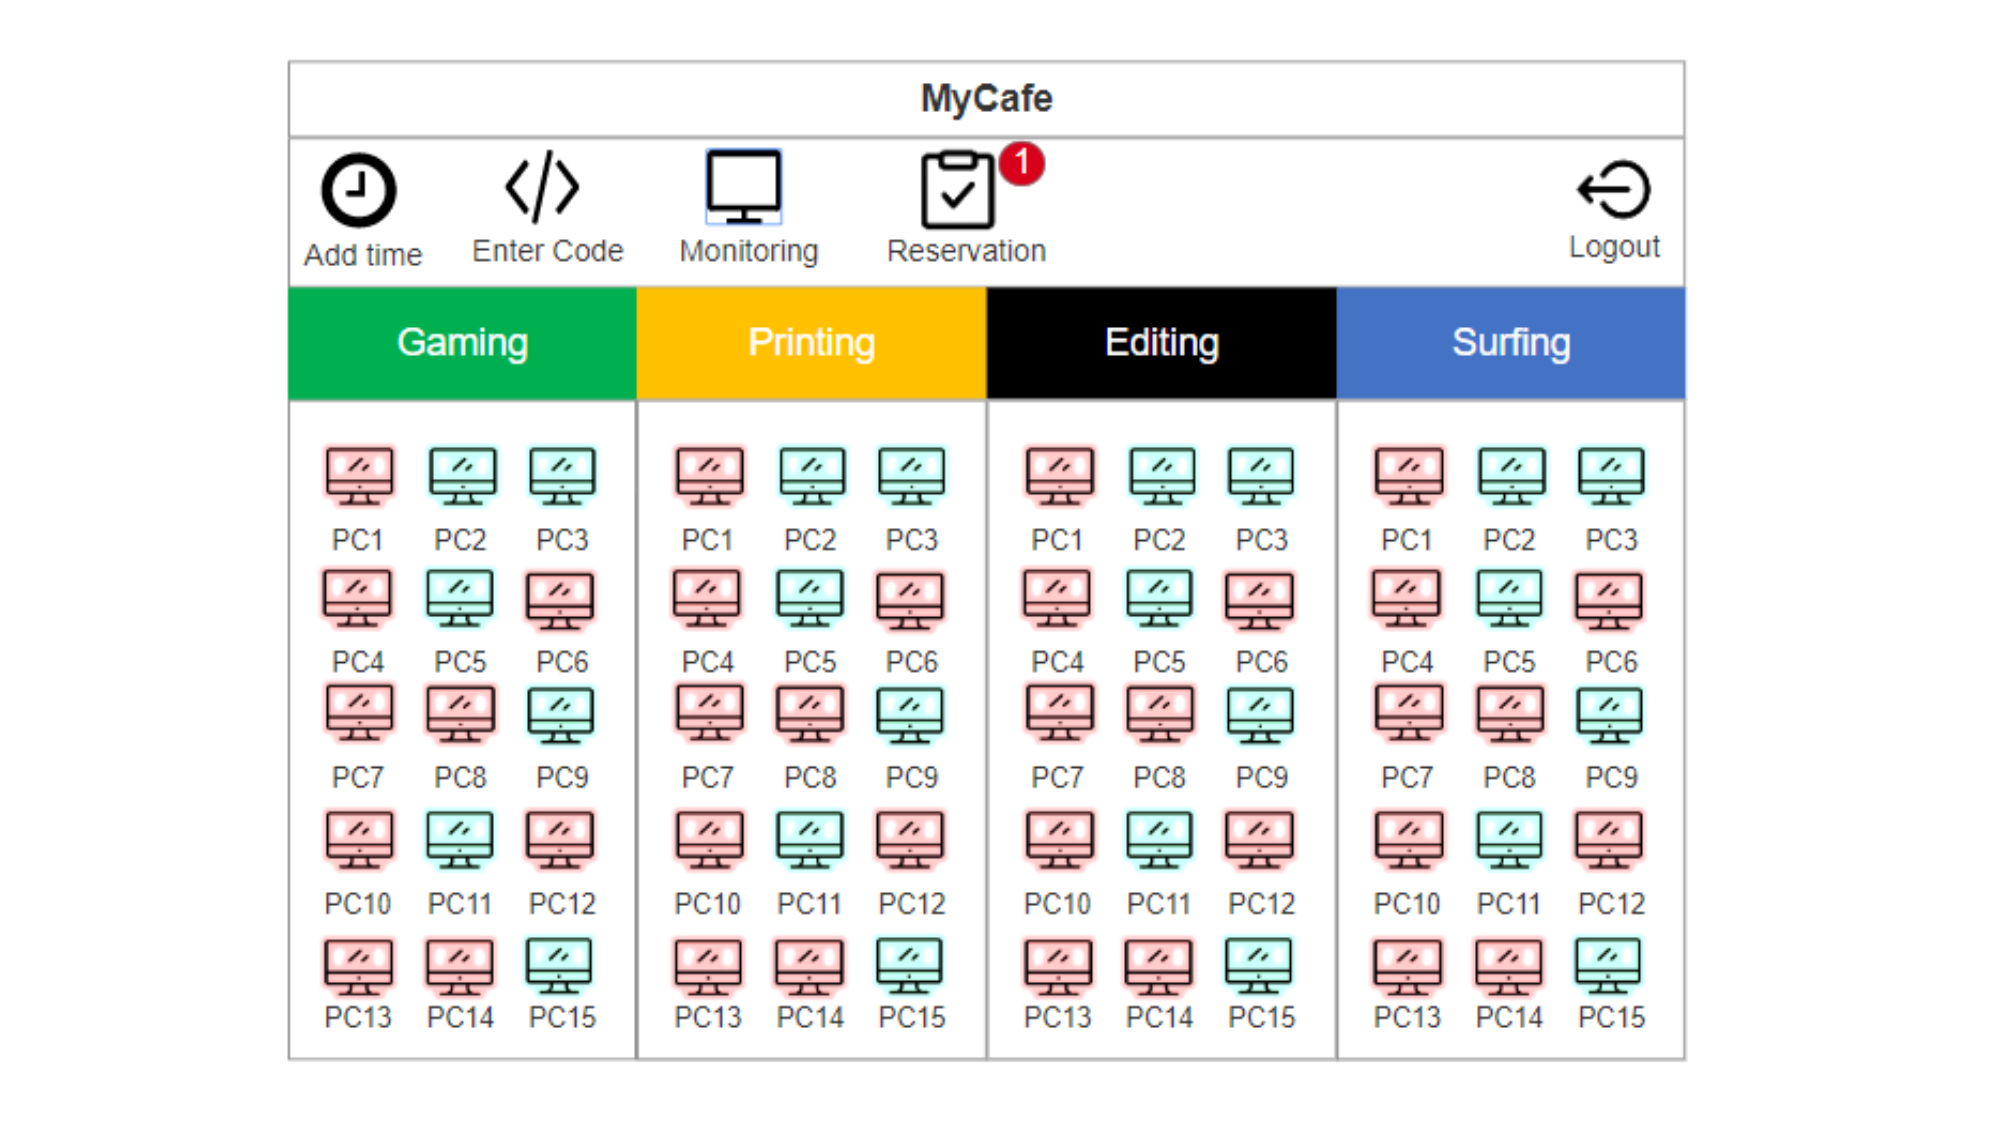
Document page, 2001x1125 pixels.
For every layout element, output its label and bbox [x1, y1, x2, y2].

picture [282, 52, 1718, 1073]
